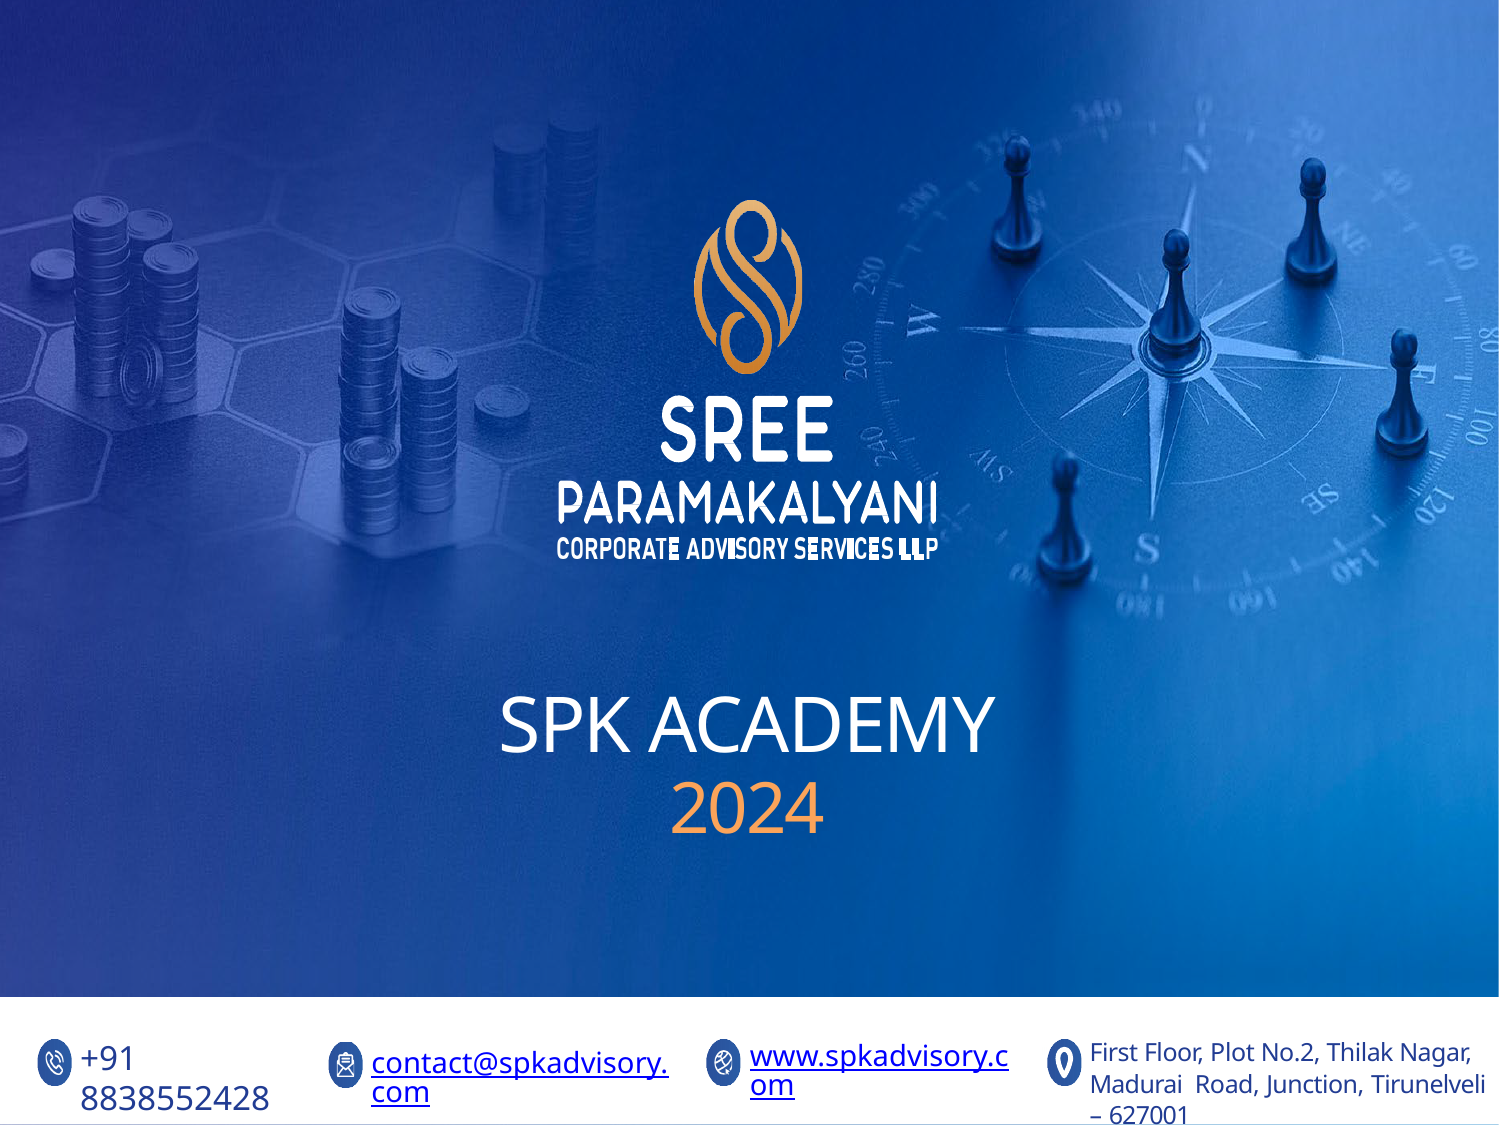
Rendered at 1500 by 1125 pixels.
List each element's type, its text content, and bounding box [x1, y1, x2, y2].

text_box [763, 538, 789, 559]
text_box [855, 537, 867, 559]
text_box [686, 538, 700, 559]
text_box [1047, 1039, 1082, 1086]
text_box [557, 537, 569, 559]
text_box [748, 537, 761, 559]
text_box [0, 0, 1499, 997]
text_box First Floor, Plot No.2, Thilak Nagar, Madurai Road, Junction, Tirunelveli – 627001 [1088, 1035, 1499, 1125]
text_box [702, 538, 728, 559]
text_box [705, 395, 743, 462]
text_box [749, 480, 776, 524]
text_box [617, 480, 642, 524]
text_box [0, 997, 1500, 1125]
text_box [585, 538, 598, 559]
text_box [571, 537, 583, 559]
text_box [558, 480, 583, 524]
text_box [794, 537, 806, 559]
text_box [628, 538, 641, 559]
text_box [779, 480, 808, 524]
text_box [930, 480, 936, 524]
text_box +91 8838552428 [79, 1035, 312, 1117]
text_box [660, 395, 696, 463]
text_box [860, 480, 890, 524]
text_box www.spkadvisory.com [748, 1035, 1014, 1077]
text_box [37, 1039, 72, 1086]
text_box [812, 480, 835, 524]
text_box contact@spkadvisory.com [370, 1042, 670, 1084]
text_box [584, 480, 613, 524]
text_box [714, 1050, 733, 1075]
text_box [645, 480, 675, 524]
text_box [832, 480, 862, 524]
text_box [752, 395, 788, 462]
text_box [1057, 1049, 1071, 1076]
text_box [821, 538, 847, 559]
text_box [336, 1052, 355, 1077]
text_box [642, 538, 667, 559]
text_box [797, 395, 833, 462]
text_box [600, 538, 612, 559]
text_box [735, 537, 747, 559]
text_box [328, 1042, 363, 1088]
text_box [679, 480, 711, 524]
text_box [613, 537, 626, 559]
text_box [715, 480, 744, 524]
text_box [45, 1050, 64, 1075]
text_box [706, 1039, 741, 1086]
text_box [894, 480, 922, 524]
text_box [926, 538, 938, 559]
text_box [694, 200, 803, 374]
text_box SPK ACADEMY 2024 [405, 677, 1090, 848]
text_box [1041, 1047, 1047, 1055]
text_box [881, 537, 893, 559]
